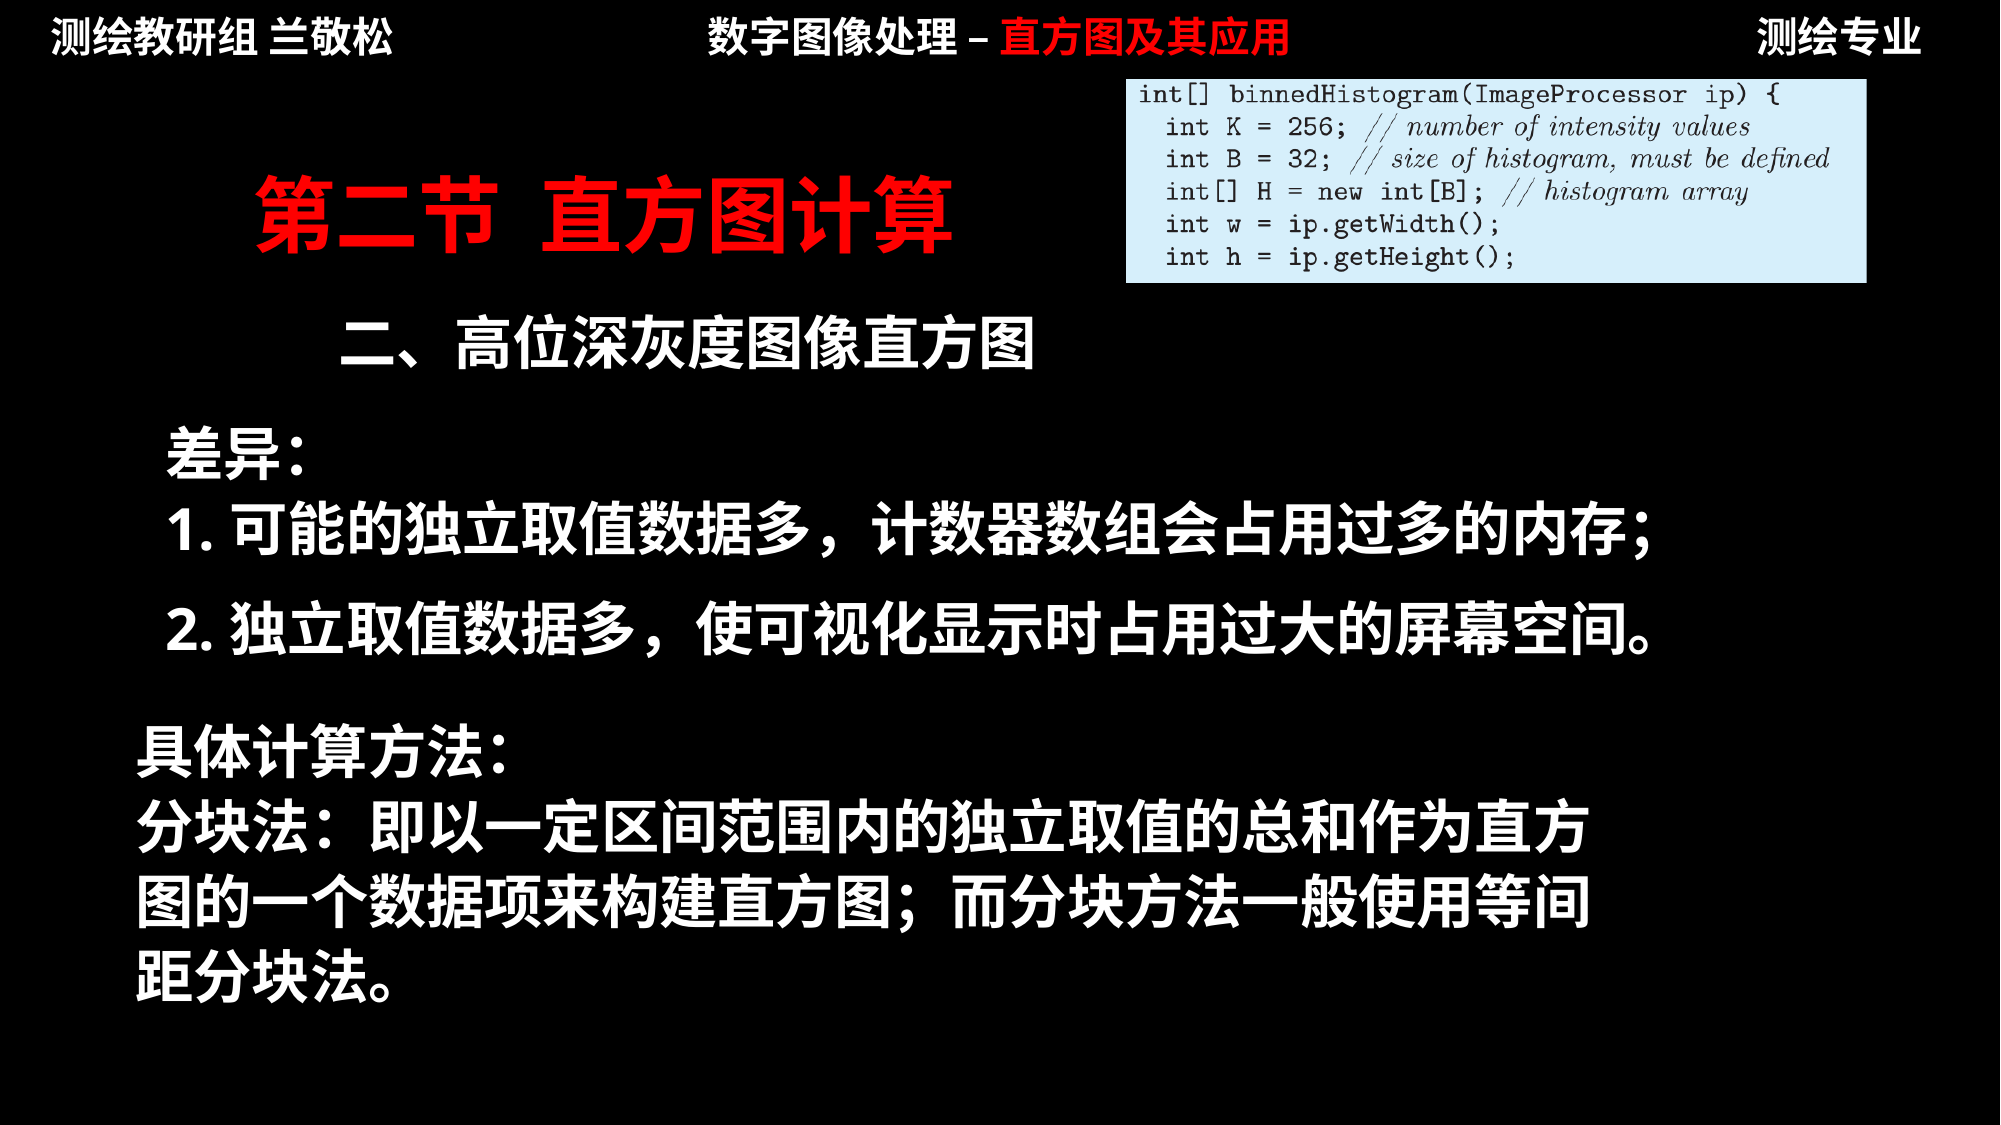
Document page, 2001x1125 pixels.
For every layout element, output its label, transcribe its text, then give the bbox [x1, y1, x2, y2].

text_box 第二节 直方图计算 [237, 155, 972, 271]
text_box 测绘专业 [1741, 3, 1939, 69]
text_box 测绘教研组 兰敬松 [35, 3, 409, 69]
text_box 二、高位深灰度图像直方图 [323, 298, 1064, 384]
text_box 数字图像处理 – 直方图及其应用 [692, 3, 1308, 69]
text_box 具体计算方法： 分块法：即以一定区间范围内的独立取值的总和作为直方图的一个数据项来构建直方图；而分块方法一般使用等间距分块法。 [120, 702, 1623, 1018]
picture [1126, 79, 1867, 283]
text_box 差异： 1.可能的独立取值数据多，计数器数组会占用过多的内存； 2.独立取值数据多，使可视化显示时占用过大的屏幕空间。 [151, 405, 1654, 670]
